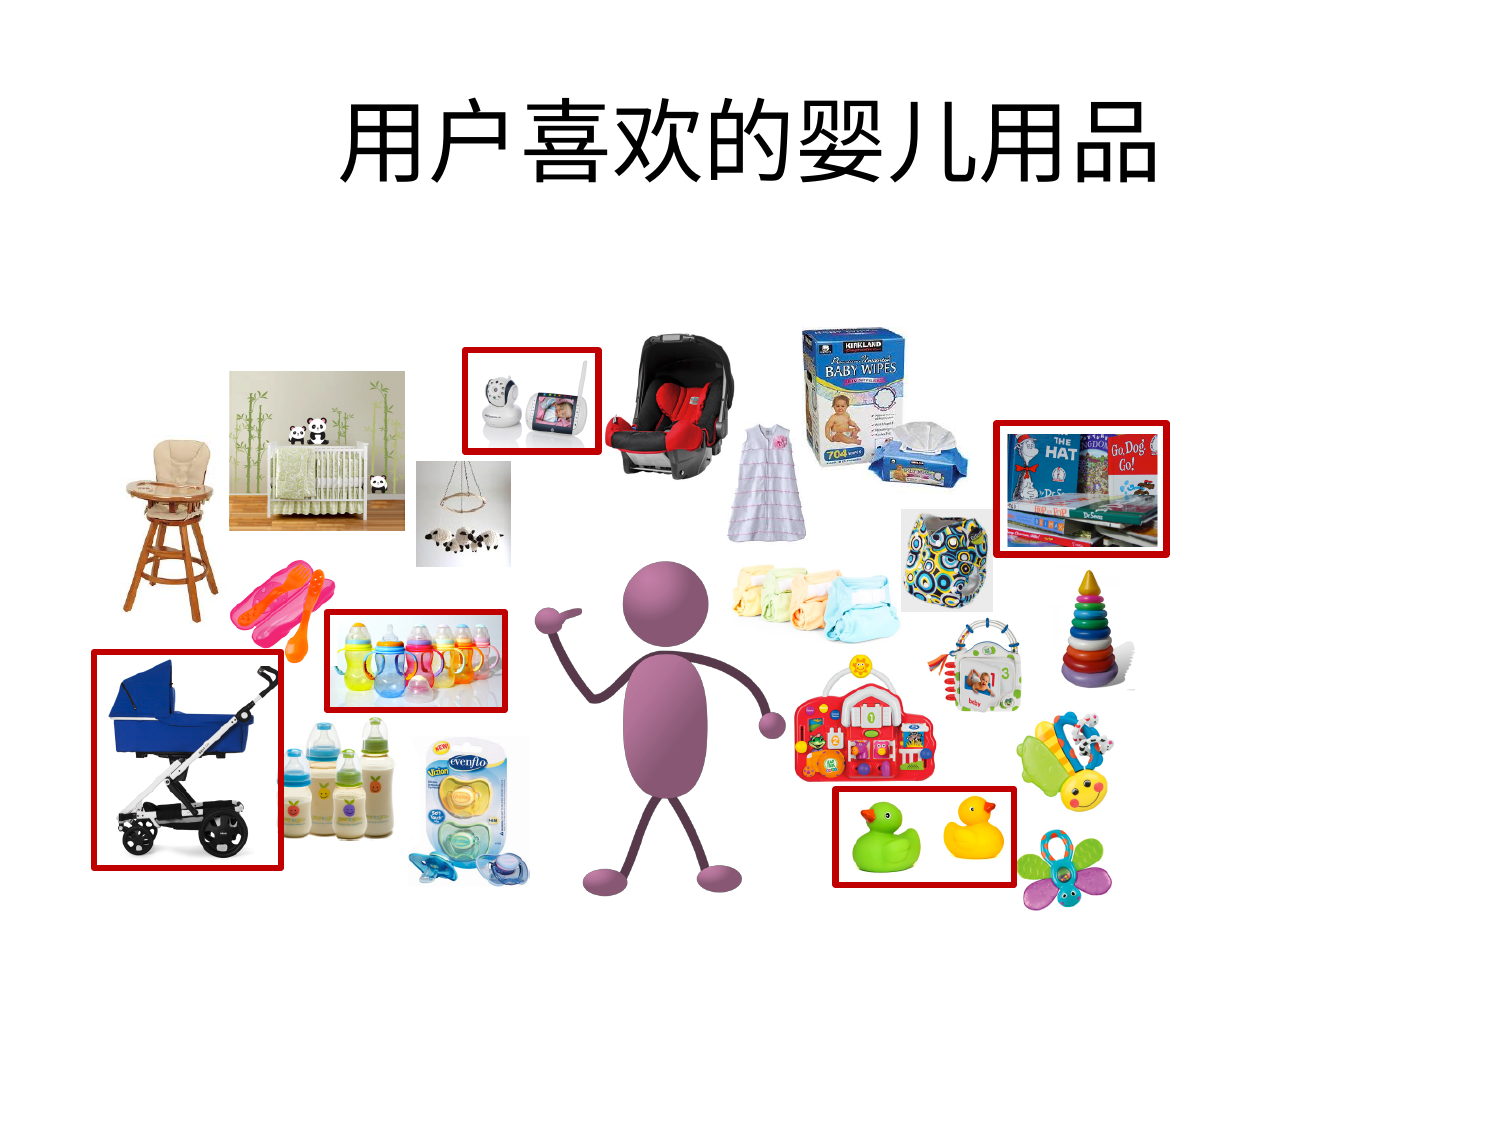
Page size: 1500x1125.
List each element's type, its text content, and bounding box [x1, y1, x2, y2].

text_box [92, 650, 97, 870]
picture [102, 311, 1209, 914]
title 用户喜欢的婴儿用品 [75, 45, 1425, 233]
